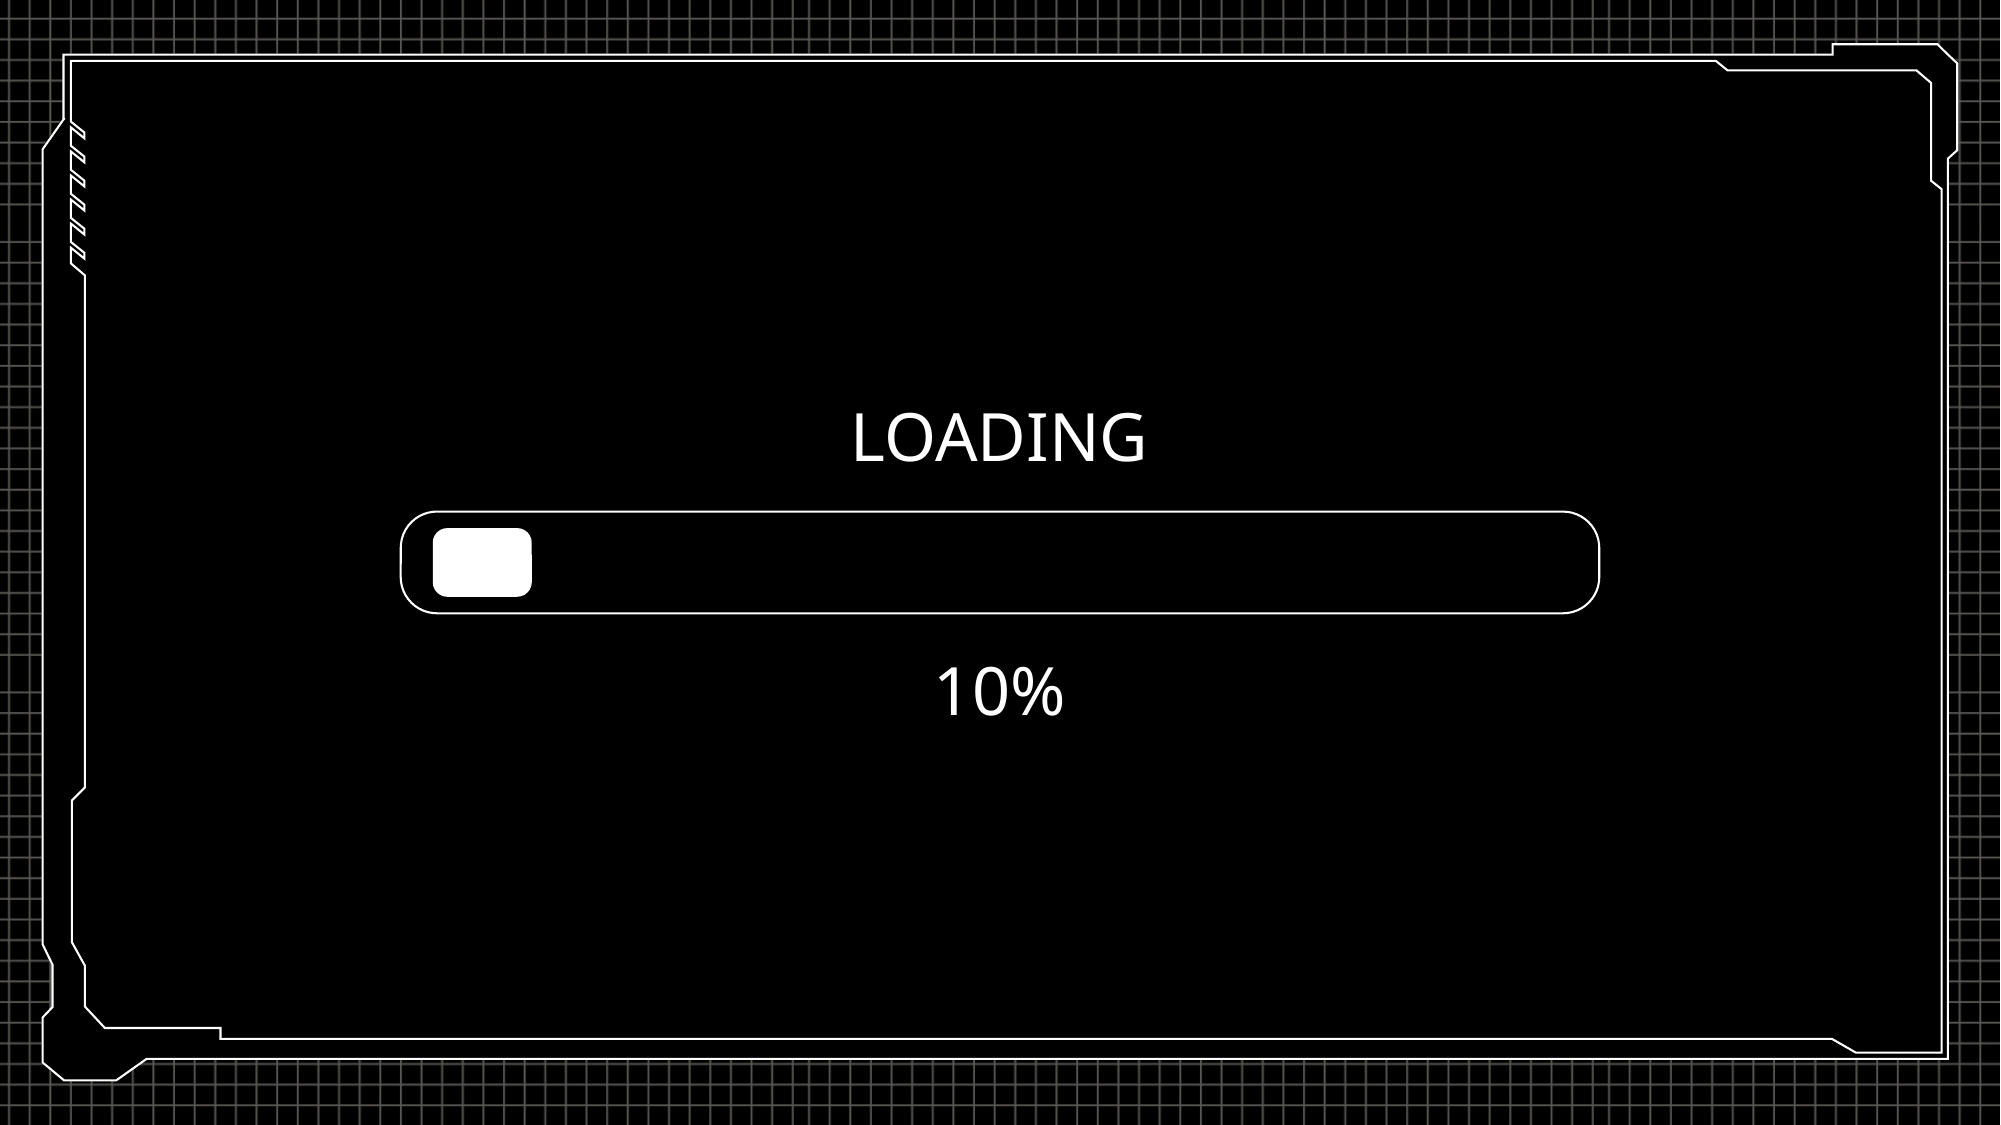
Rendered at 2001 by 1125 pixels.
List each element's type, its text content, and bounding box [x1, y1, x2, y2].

text_box [399, 510, 1601, 615]
text_box 10% [919, 641, 1081, 737]
picture [0, 0, 2000, 1125]
text_box LOADING [836, 387, 1164, 482]
